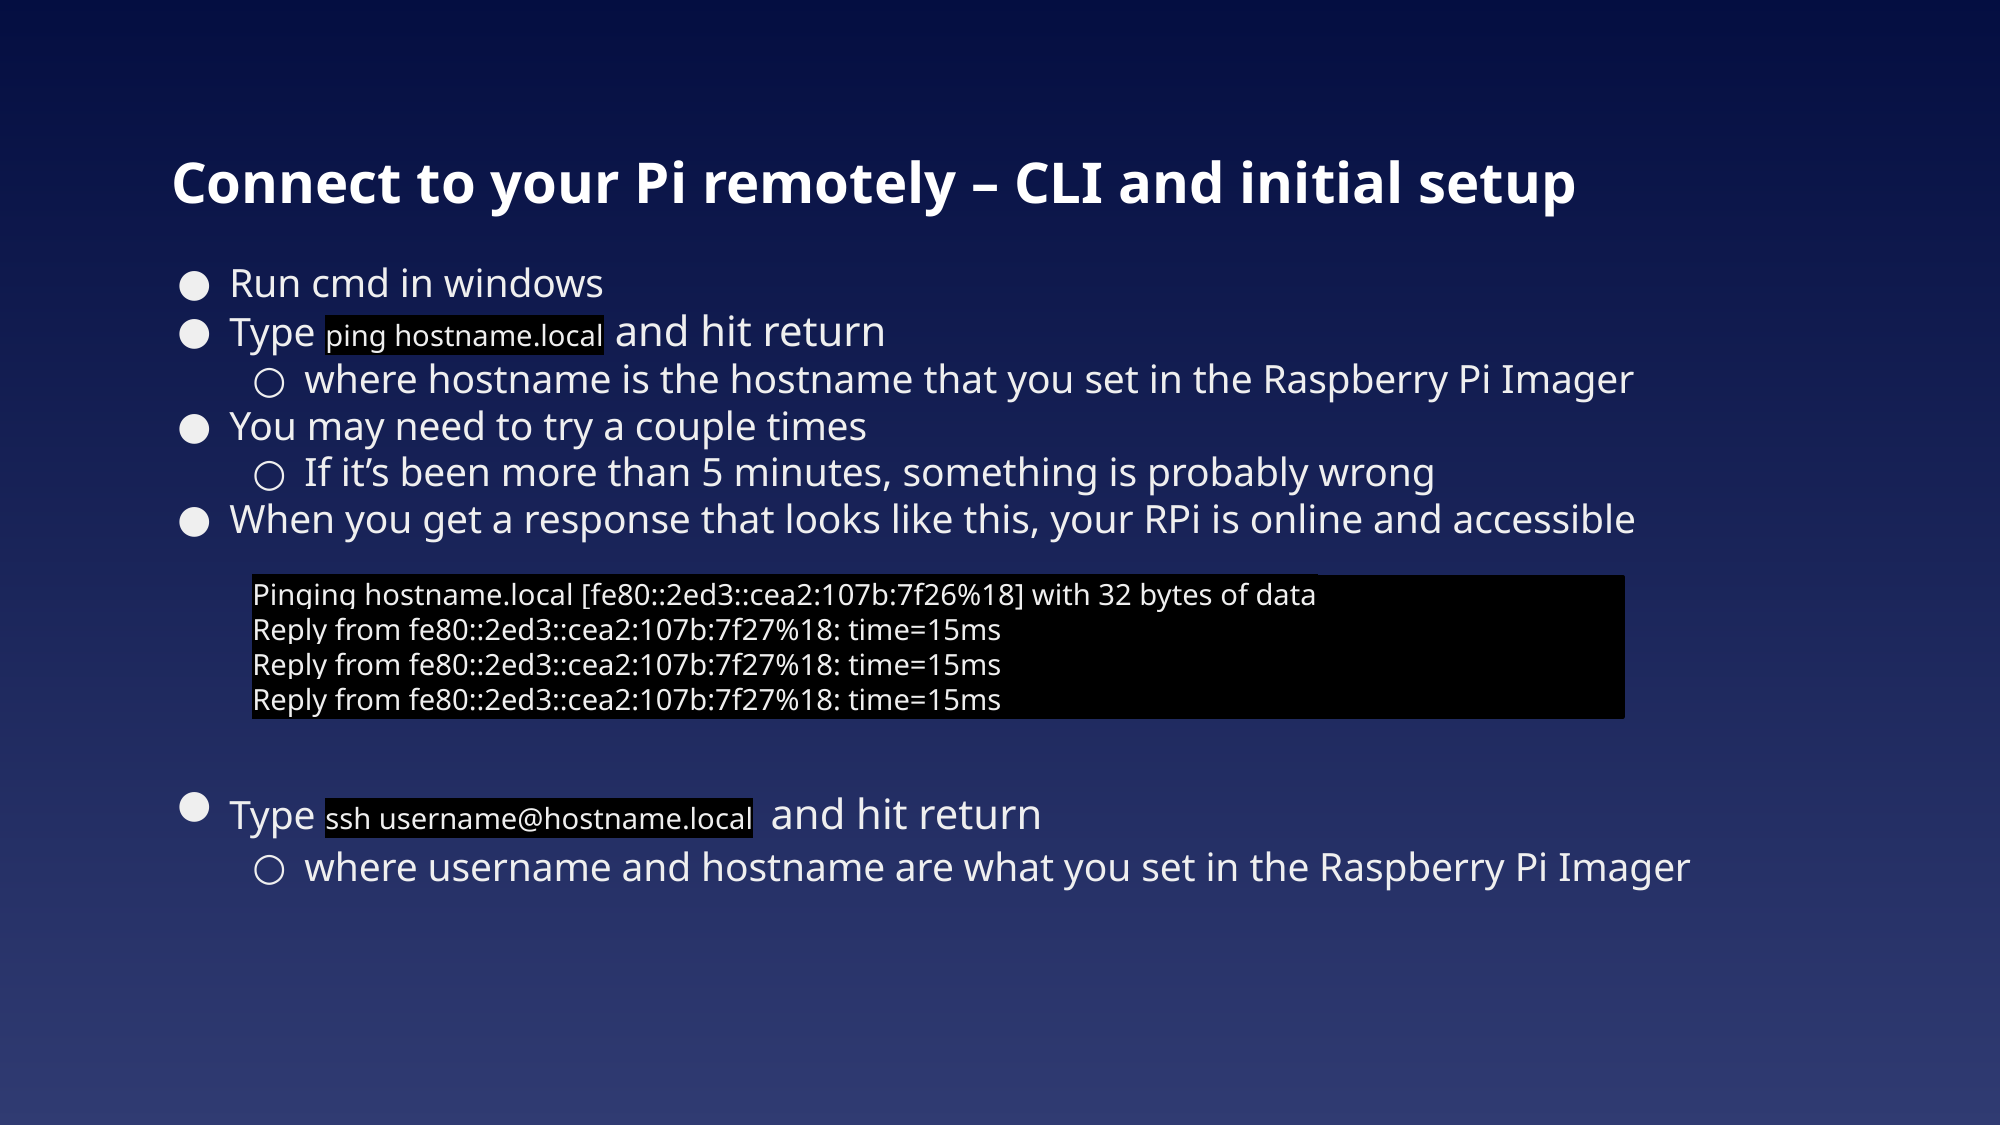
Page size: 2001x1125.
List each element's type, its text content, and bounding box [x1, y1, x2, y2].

list Run cmd in windows Type ping hostname.local and hit return where hostname is the hostname that you set in the Raspberry Pi Imager You may need to try a couple times If it’s been more than 5 minutes, something is probably wrong When you get a response that looks like this, your RPi is online and accessible Pinging hostname.local [fe80::2ed3::cea2:107b:7f26%18] with 32 bytes of data Reply from fe80::2ed3::cea2:107b:7f27%18: time=15ms Reply from fe80::2ed3::cea2:107b:7f27%18: time=15ms Reply from fe80::2ed3::cea2:107b:7f27%18: time=15ms Type ssh username@hostname.local and hit return where username and hostname are what you set in the Raspberry Pi Imager [139, 243, 1828, 1028]
title Connect to your Pi remotely – CLI and initial setup [156, 118, 1844, 244]
